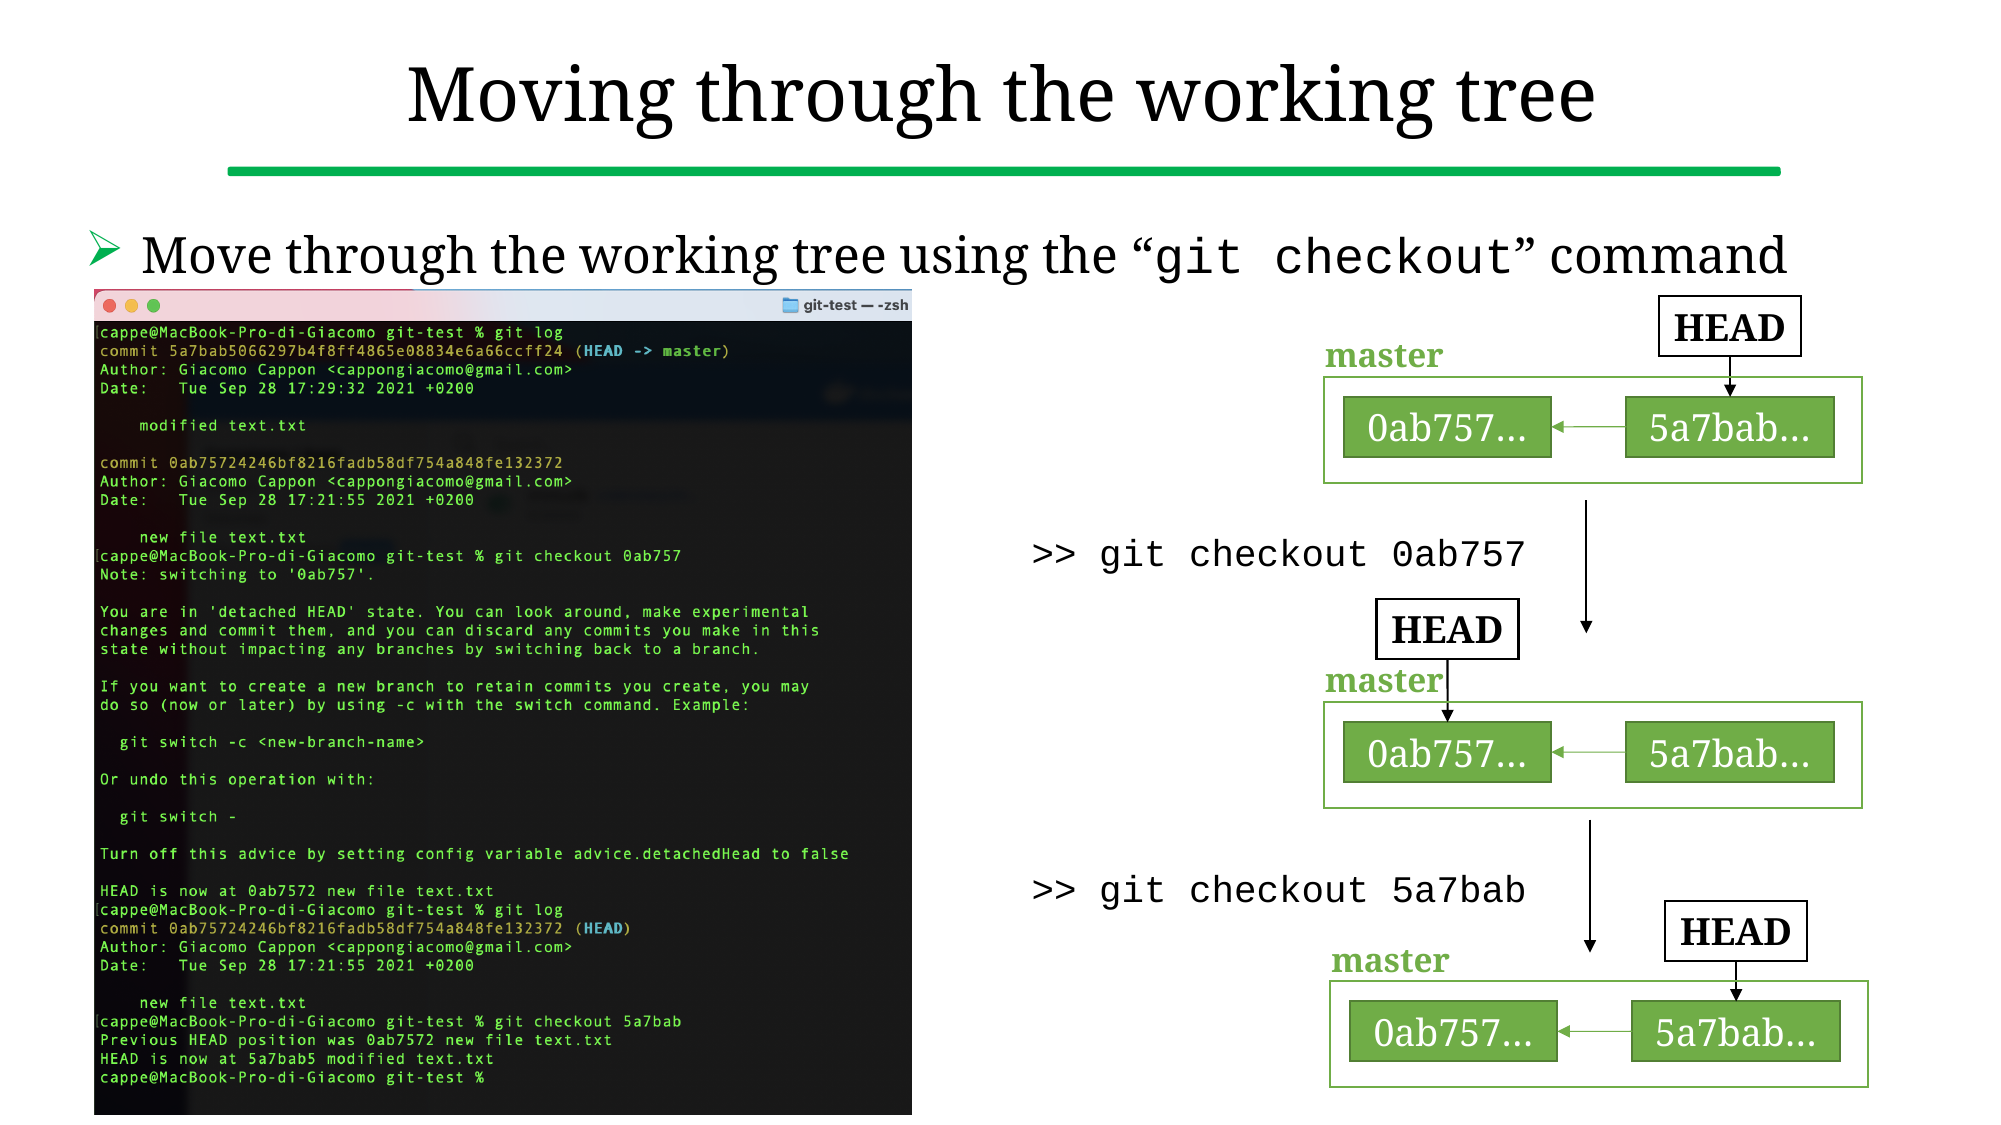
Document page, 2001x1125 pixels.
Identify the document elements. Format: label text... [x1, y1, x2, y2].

text_box master [1315, 930, 1466, 987]
text_box master [1309, 651, 1460, 708]
text_box >> git checkout 5a7bab [1016, 858, 1561, 918]
text_box [1323, 376, 1863, 484]
list Move through the working tree using the “git checkout” command [70, 223, 1936, 1021]
picture [94, 289, 912, 1115]
text_box master [1309, 326, 1460, 382]
text_box HEAD [1664, 900, 1808, 962]
title Moving through the working tree [70, 26, 1936, 168]
text_box HEAD [1375, 598, 1520, 660]
text_box [1329, 980, 1869, 1088]
text_box >> git checkout 0ab757 [1016, 521, 1586, 582]
text_box [1323, 701, 1863, 809]
text_box HEAD [1658, 295, 1802, 357]
